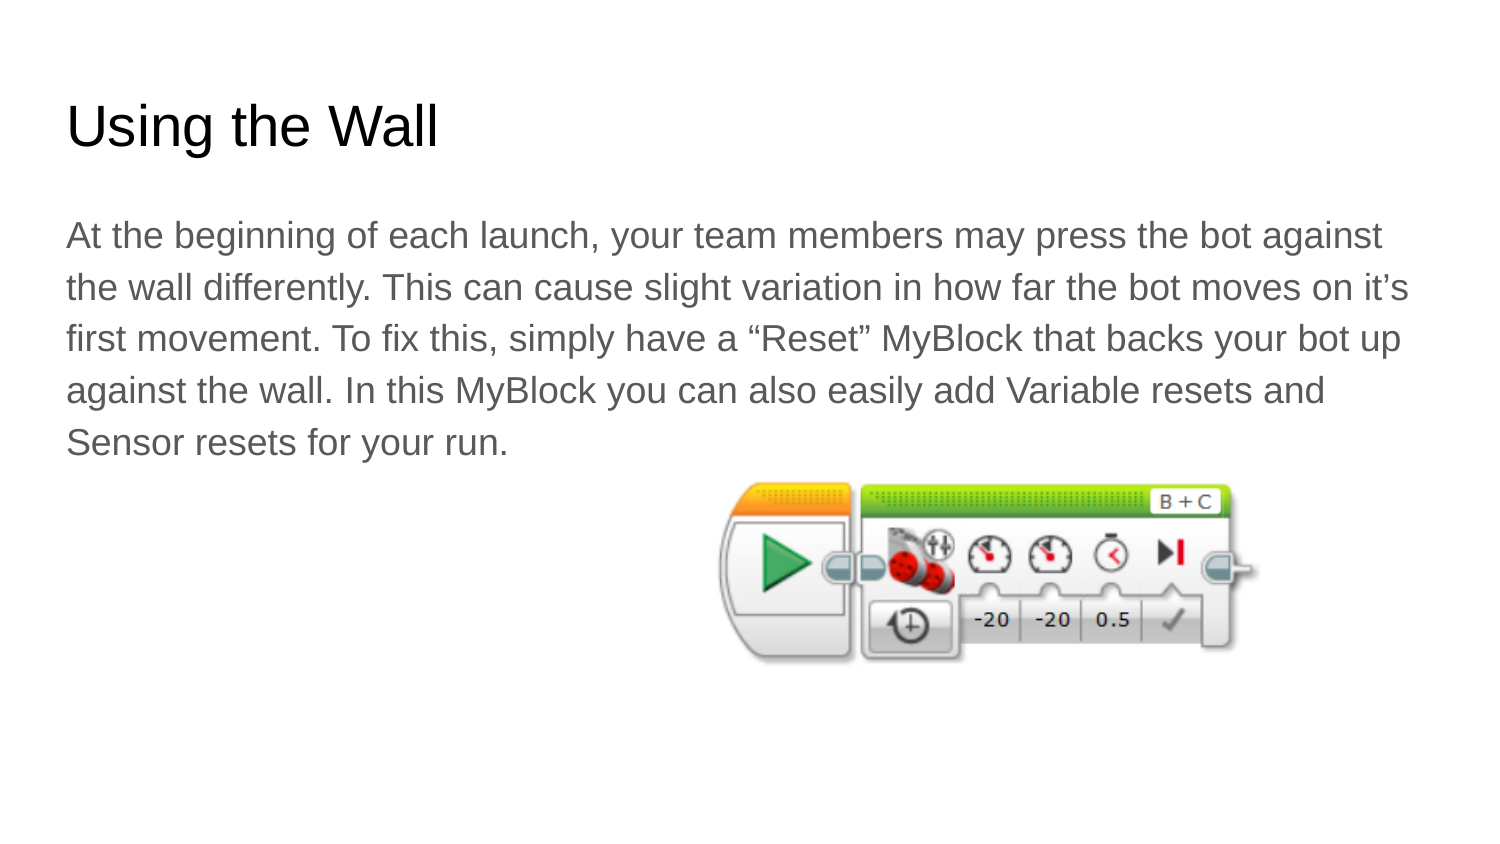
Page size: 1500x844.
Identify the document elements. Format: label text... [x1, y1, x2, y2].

picture [670, 429, 1315, 743]
list At the beginning of each launch, your team members may press the bot against the wall differently. This can cause slight variation in how far the bot moves on it’s first movement. To fix this, simply have a “Reset” MyBlock that backs your bot up against the wall. In this MyBlock you can also easily add Variable resets and Sensor resets for your run. [51, 189, 1449, 750]
title Using the Wall [51, 72, 1449, 167]
